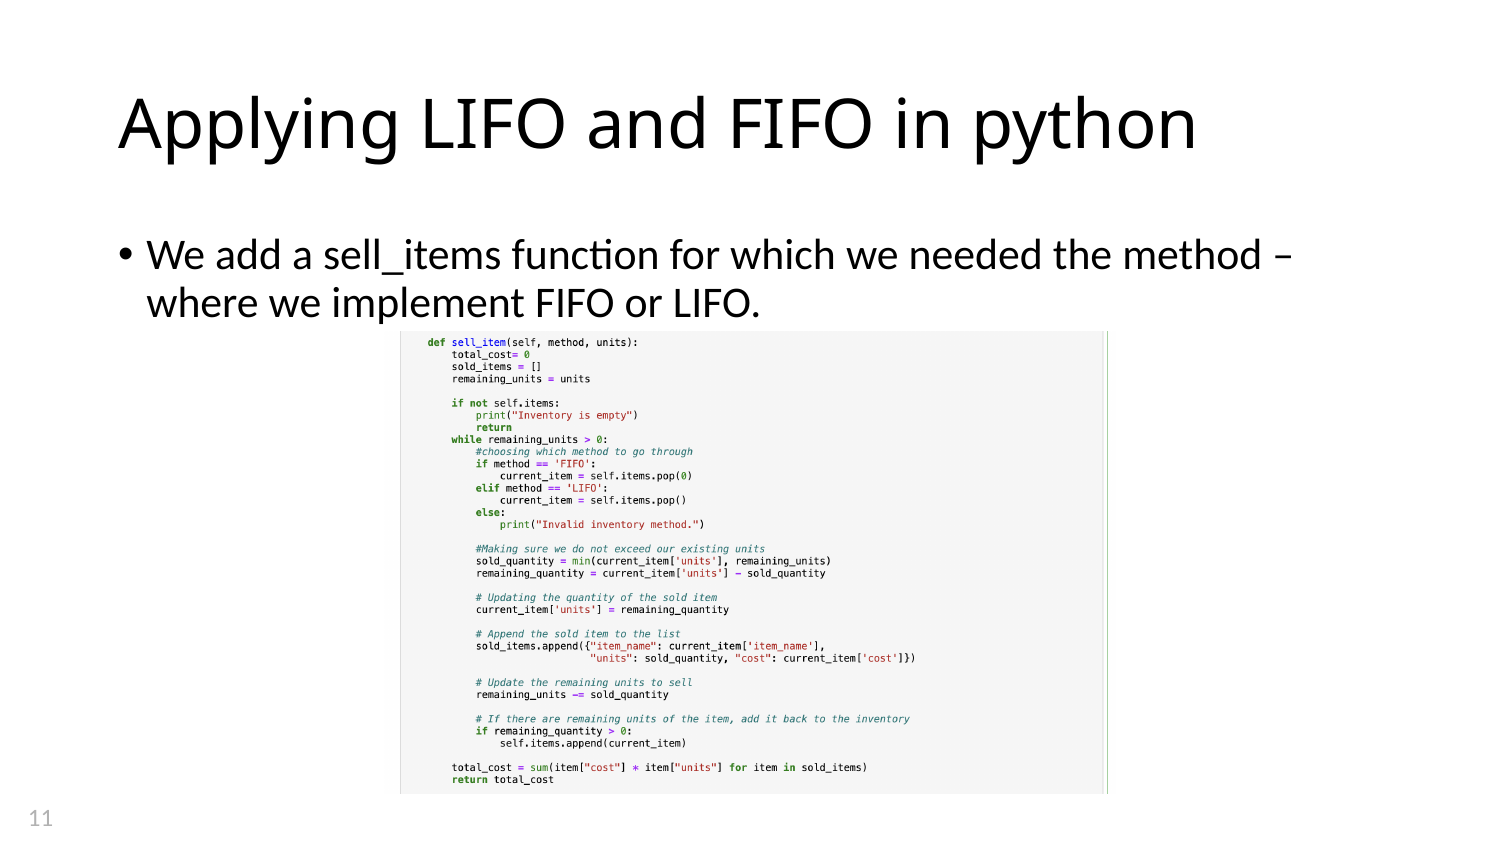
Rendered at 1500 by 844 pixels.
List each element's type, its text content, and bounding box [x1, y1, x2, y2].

title Applying LIFO and FIFO in python [103, 44, 1397, 208]
slide_number 11 [12, 793, 351, 839]
picture [384, 330, 1116, 794]
list We add a sell_items function for which we needed the method – where we implement FIFO or LIFO. [103, 224, 1397, 799]
